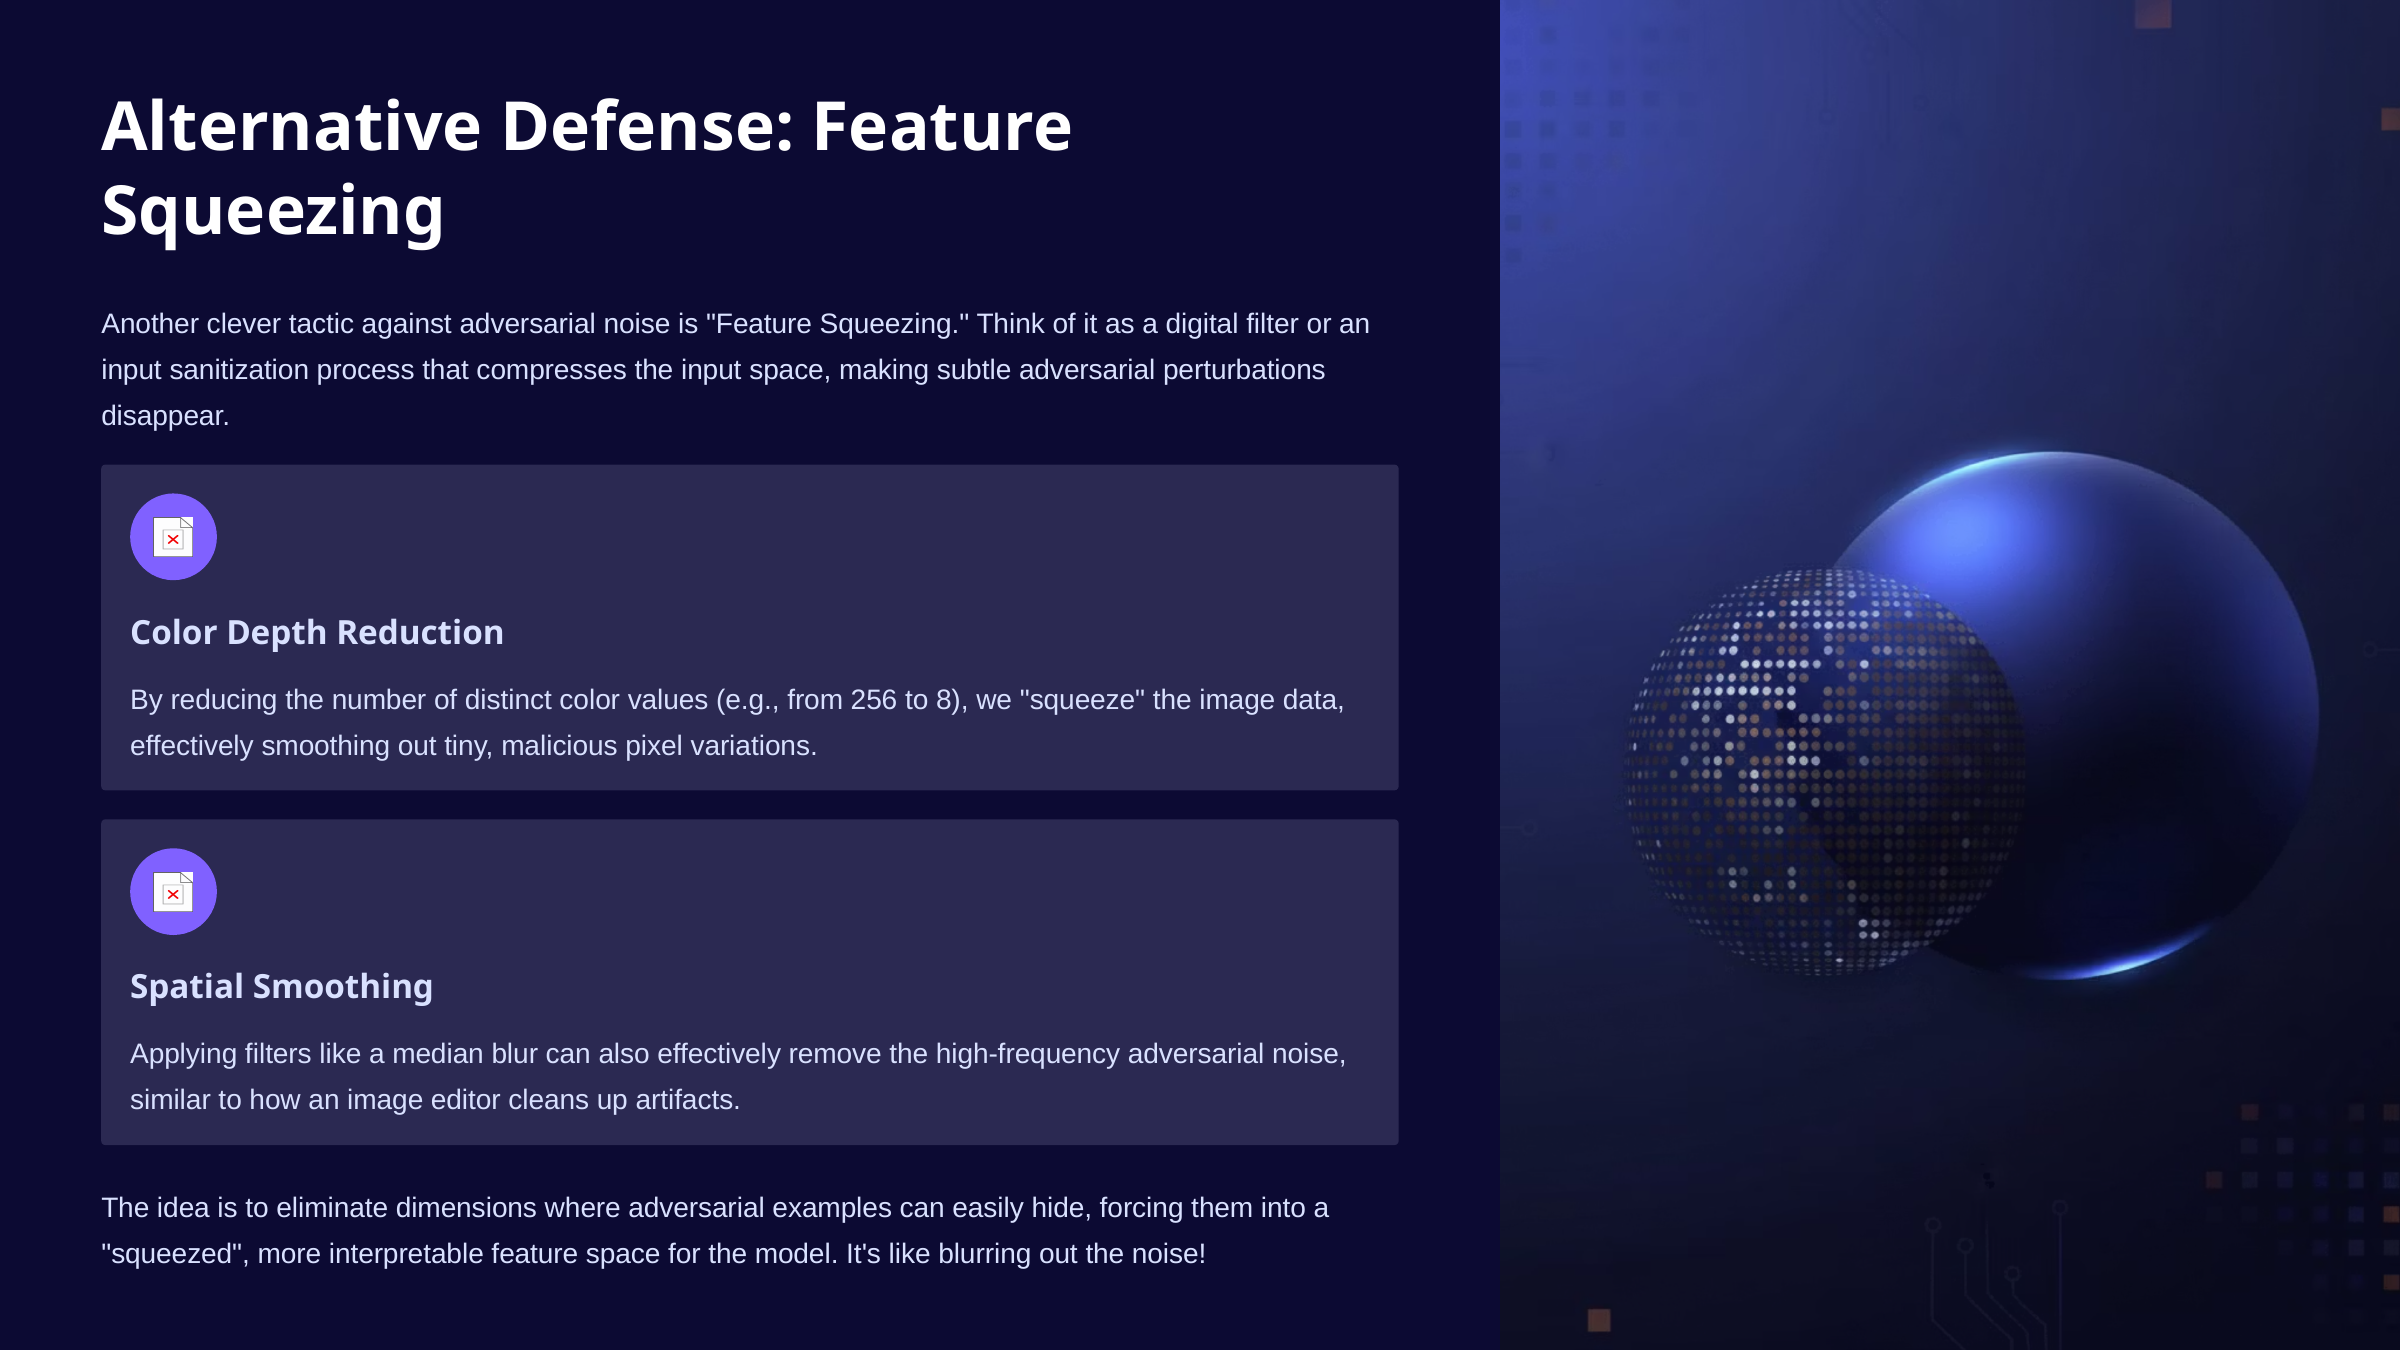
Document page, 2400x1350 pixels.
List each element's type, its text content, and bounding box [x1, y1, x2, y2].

picture [1499, 0, 2400, 1350]
text_box [101, 819, 1399, 1146]
text_box Alternative Defense: Feature Squeezing [101, 79, 1399, 250]
picture [153, 872, 193, 912]
text_box The idea is to eliminate dimensions where adversarial examples can easily hide, forcing them into a "squeezed", more interpretable feature space for the model. It's like blurring out the noise! [101, 1177, 1399, 1271]
text_box Spatial Smoothing [130, 963, 473, 1007]
text_box Another clever tactic against adversarial noise is "Feature Squeezing." Think of it as a digital filter or an input sanitization process that compresses the input space, making subtle adversarial perturbations disappear. [101, 293, 1399, 432]
text_box Color Depth Reduction [130, 609, 559, 652]
text_box Applying filters like a median blur can also effectively remove the high-frequency adversarial noise, similar to how an image editor cleans up artifacts. [130, 1023, 1370, 1117]
text_box [130, 493, 217, 581]
text_box By reducing the number of distinct color values (e.g., from 256 to 8), we "squeeze" the image data, effectively smoothing out tiny, malicious pixel variations. [130, 668, 1370, 762]
picture [153, 517, 193, 557]
text_box [130, 848, 217, 936]
text_box [101, 464, 1399, 791]
